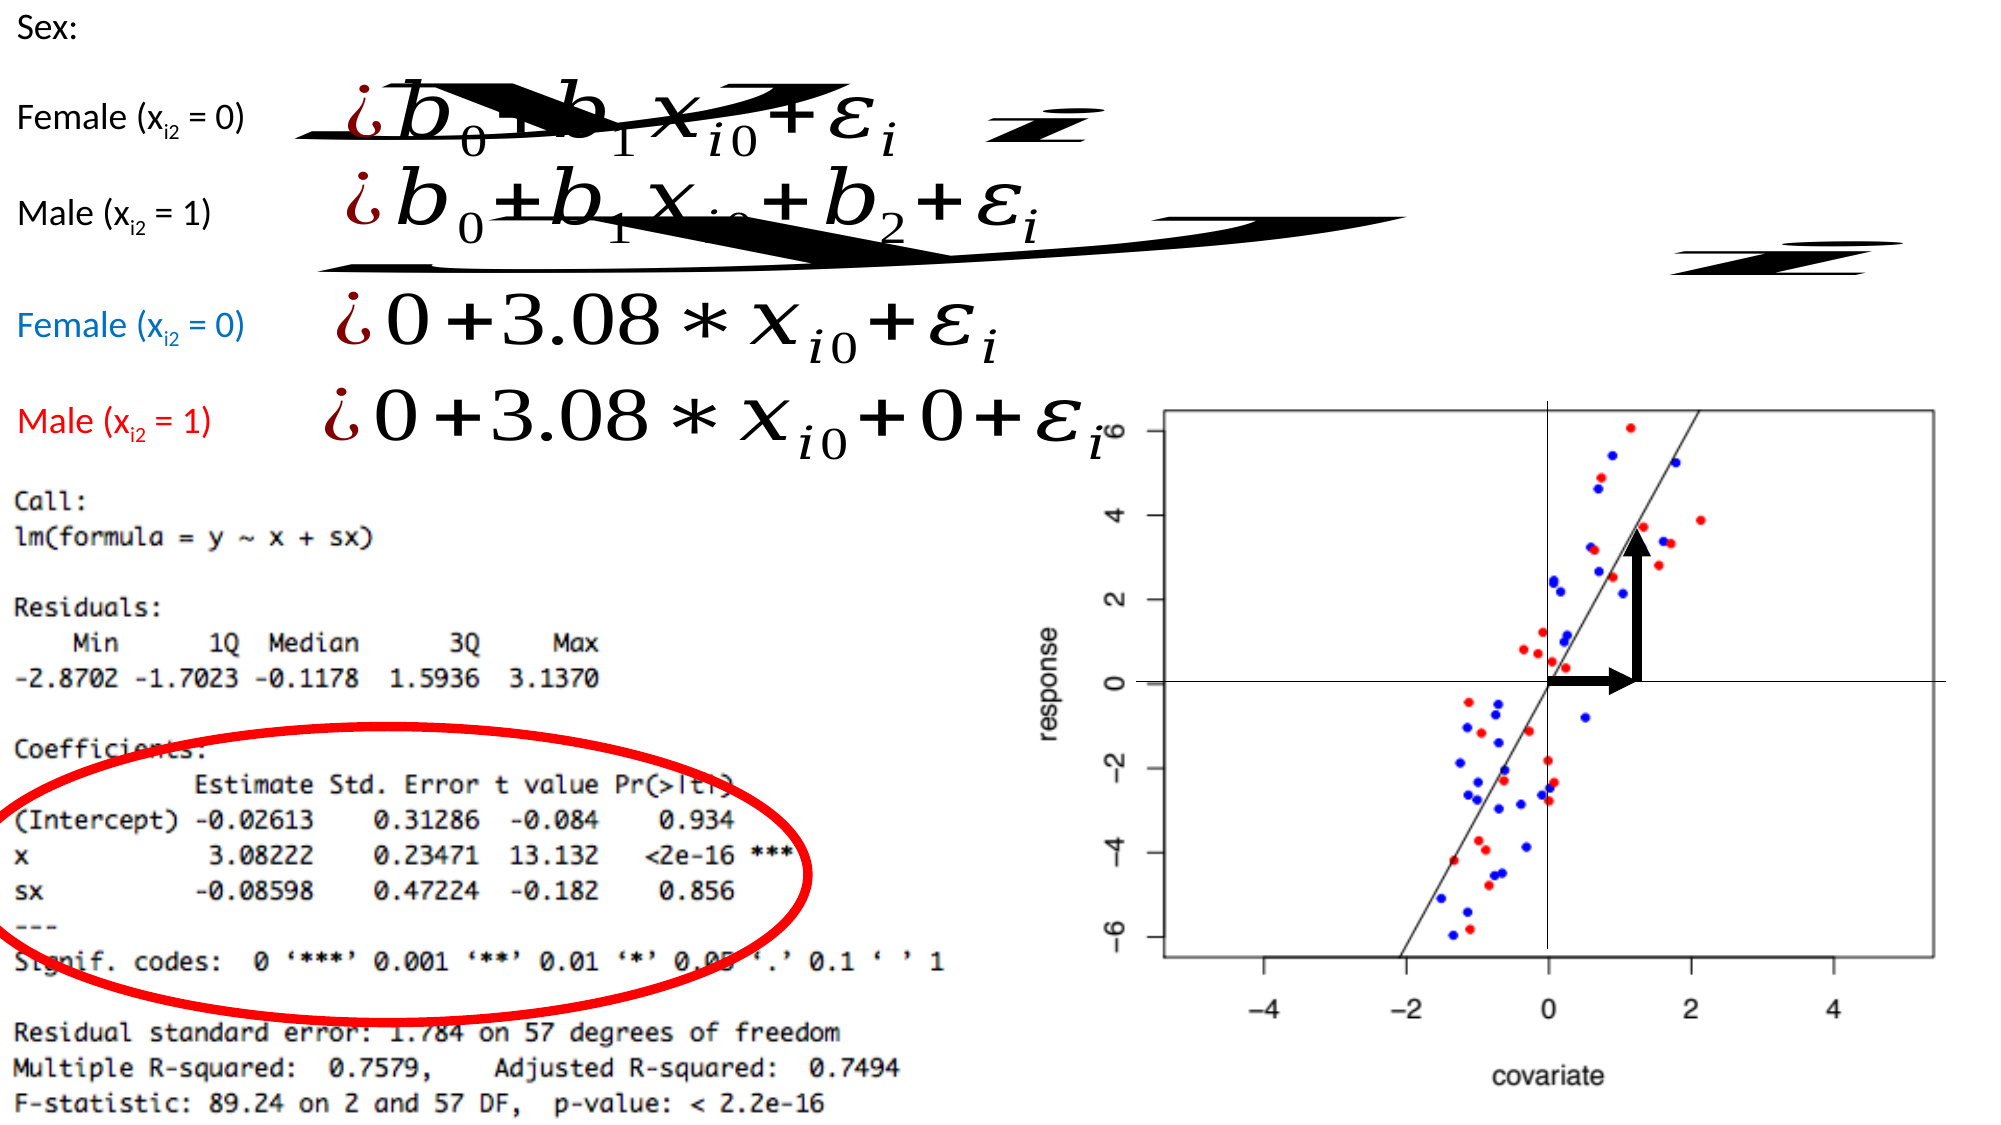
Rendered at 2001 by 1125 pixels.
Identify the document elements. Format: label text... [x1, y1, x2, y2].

text_box Sex: Female (xi2 = 0) Male (xi2 = 1) [2, 0, 261, 247]
picture [1027, 275, 2000, 1125]
text_box Female (xi2 = 0) Male (xi2 = 1) [2, 247, 261, 455]
text_box [0, 812, 4, 937]
picture [4, 468, 1001, 1125]
